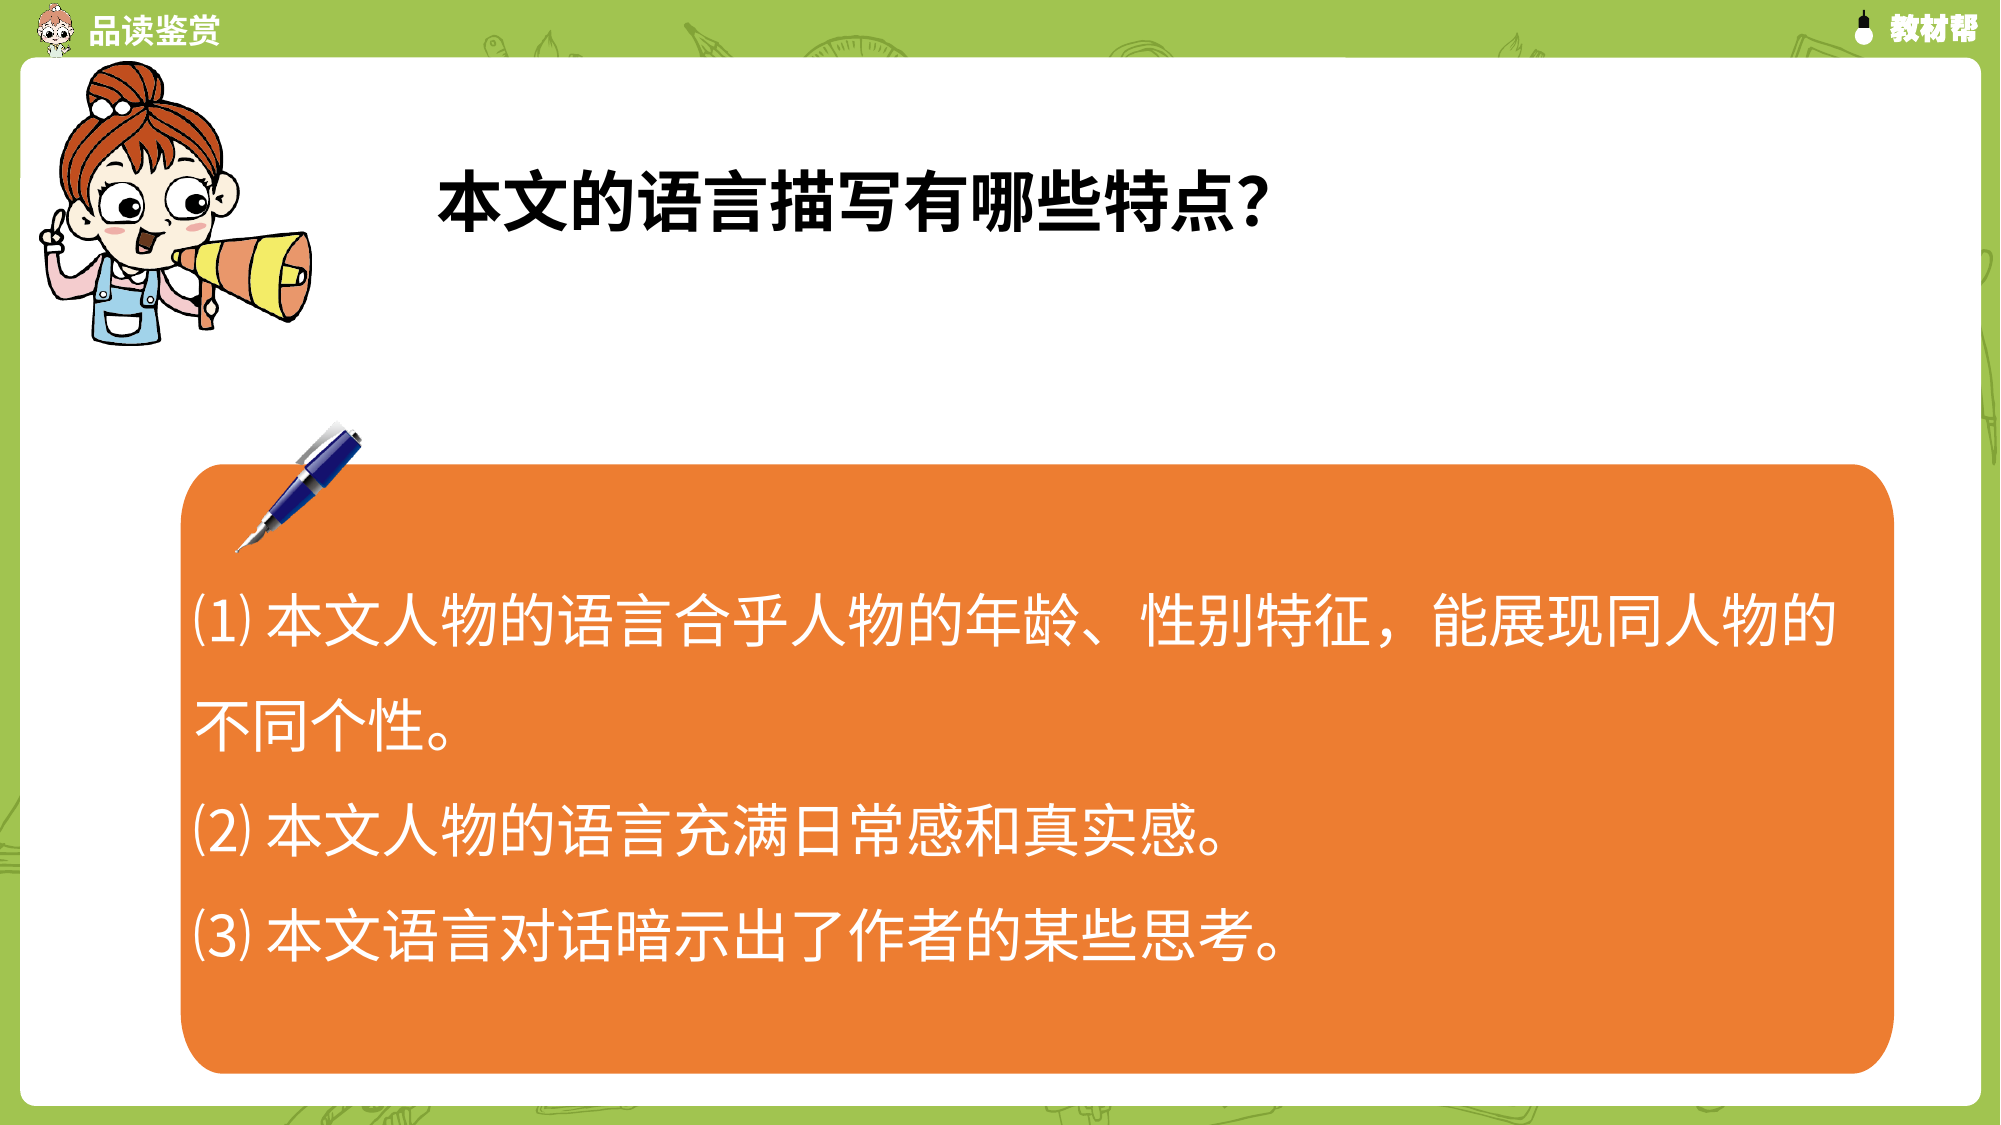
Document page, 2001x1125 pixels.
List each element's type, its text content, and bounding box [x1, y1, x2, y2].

text_box ⑴本文人物的语言合乎人物的年龄、性别特征，能展现同人物的不同个性。 ⑵本文人物的语言充满日常感和真实感。 ⑶本文语言对话暗示出了作者的某些思考。 [180, 464, 1895, 1074]
text_box 本文的语言描写有哪些特点？ [312, 112, 1936, 247]
picture [235, 420, 362, 553]
picture [36, 1, 75, 58]
picture [39, 61, 312, 346]
